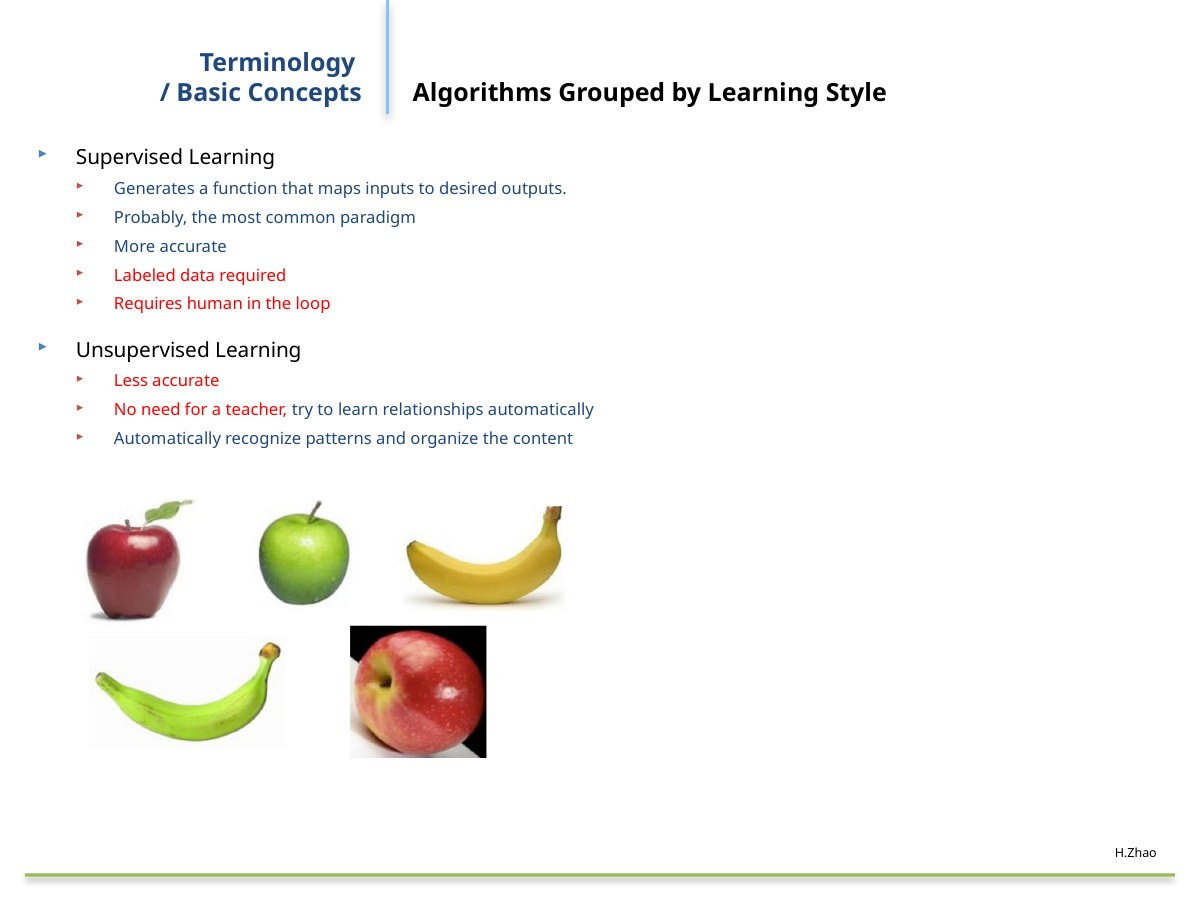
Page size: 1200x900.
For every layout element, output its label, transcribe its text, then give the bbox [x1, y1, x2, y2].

list Algorithms Grouped by Learning Style [399, 12, 1175, 113]
picture [74, 499, 576, 772]
list Supervised Learning Generates a function that maps inputs to desired outputs. Probably, the most common paradigm More accurate Labeled data required Requires human in the loop Unsupervised Learning Less accurate No need for a teacher, try to learn relationships automatically Automatically recognize patterns and organize the content [24, 125, 1175, 813]
title Terminology / Basic Concepts [24, 12, 375, 113]
